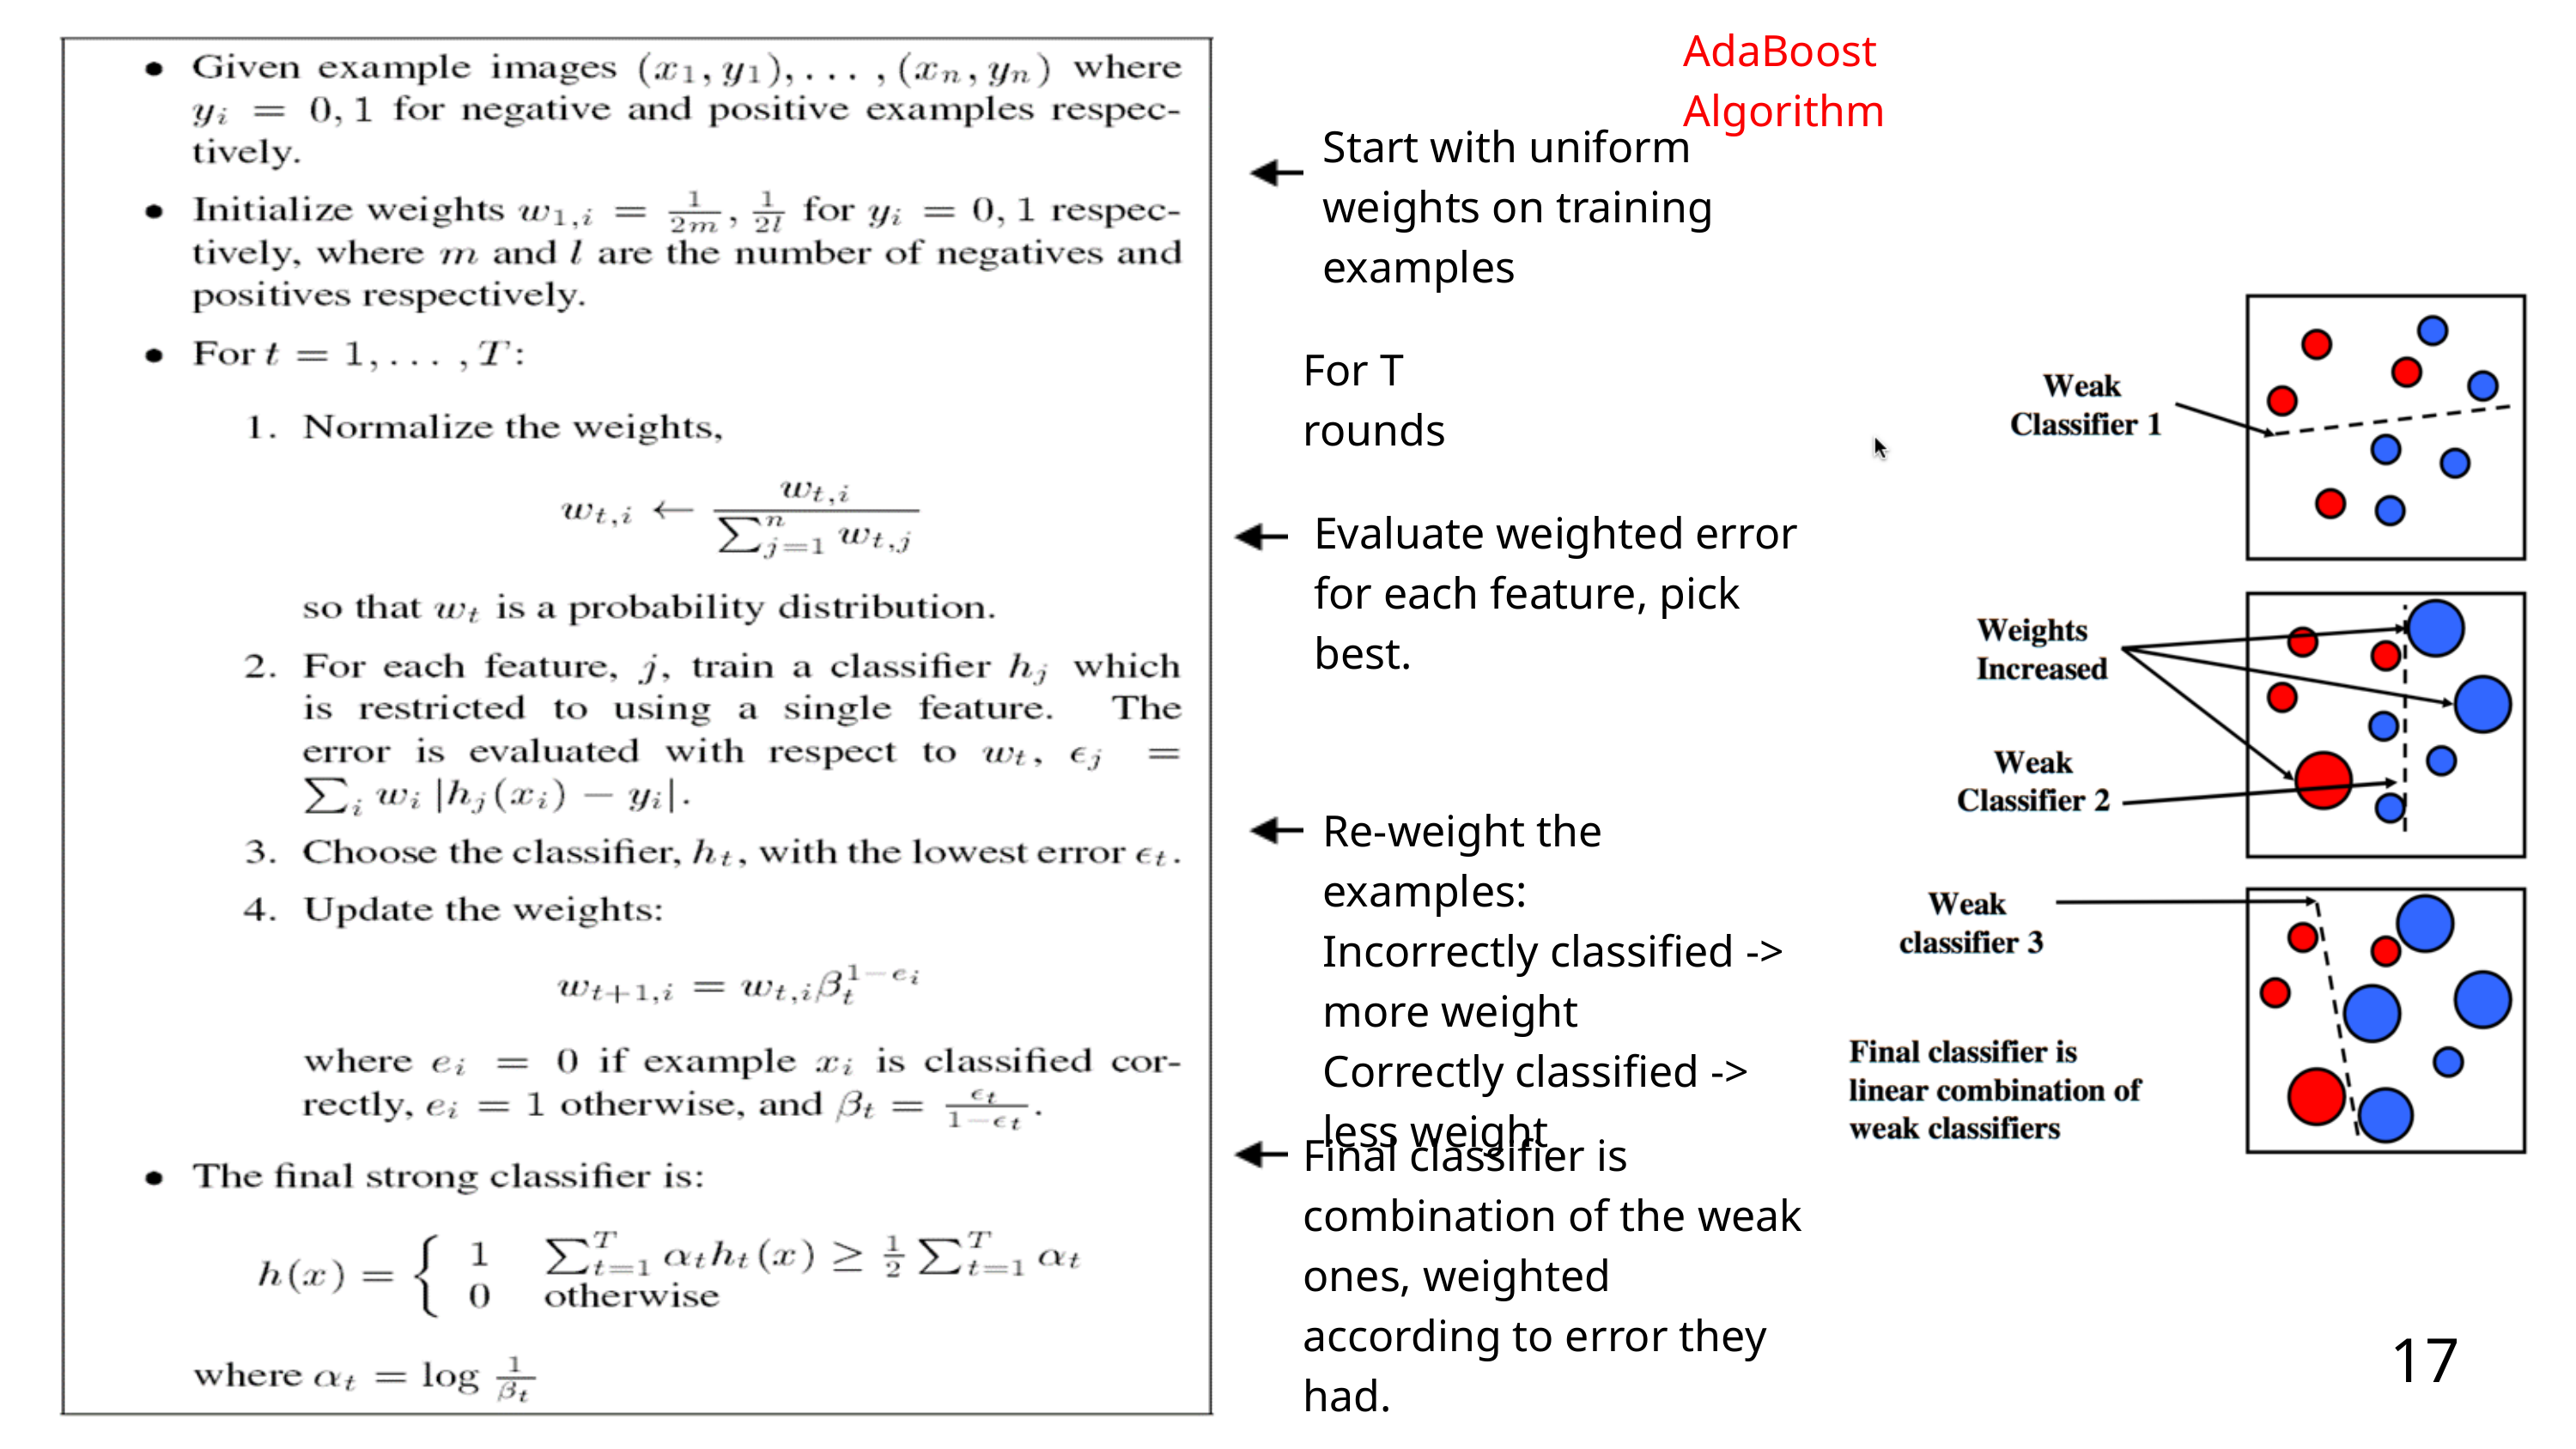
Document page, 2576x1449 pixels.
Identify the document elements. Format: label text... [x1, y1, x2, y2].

text_box Re-weight the examples: Incorrectly classified -> more weight Correctly classified -> less weight [1322, 795, 1787, 1119]
text_box For T rounds [1303, 334, 1549, 455]
picture [1815, 280, 2542, 1168]
text_box AdaBoost Algorithm [1683, 15, 2064, 136]
text_box Final classifier is combination of the weak ones, weighted according to error they had. [1303, 1119, 1806, 1421]
text_box Start with uniform weights on training examples [1322, 111, 1806, 292]
text_box Evaluate weighted error for each feature, pick best. [1314, 497, 1806, 678]
text_box 17 [2390, 1309, 2472, 1395]
picture [42, 27, 1303, 1422]
